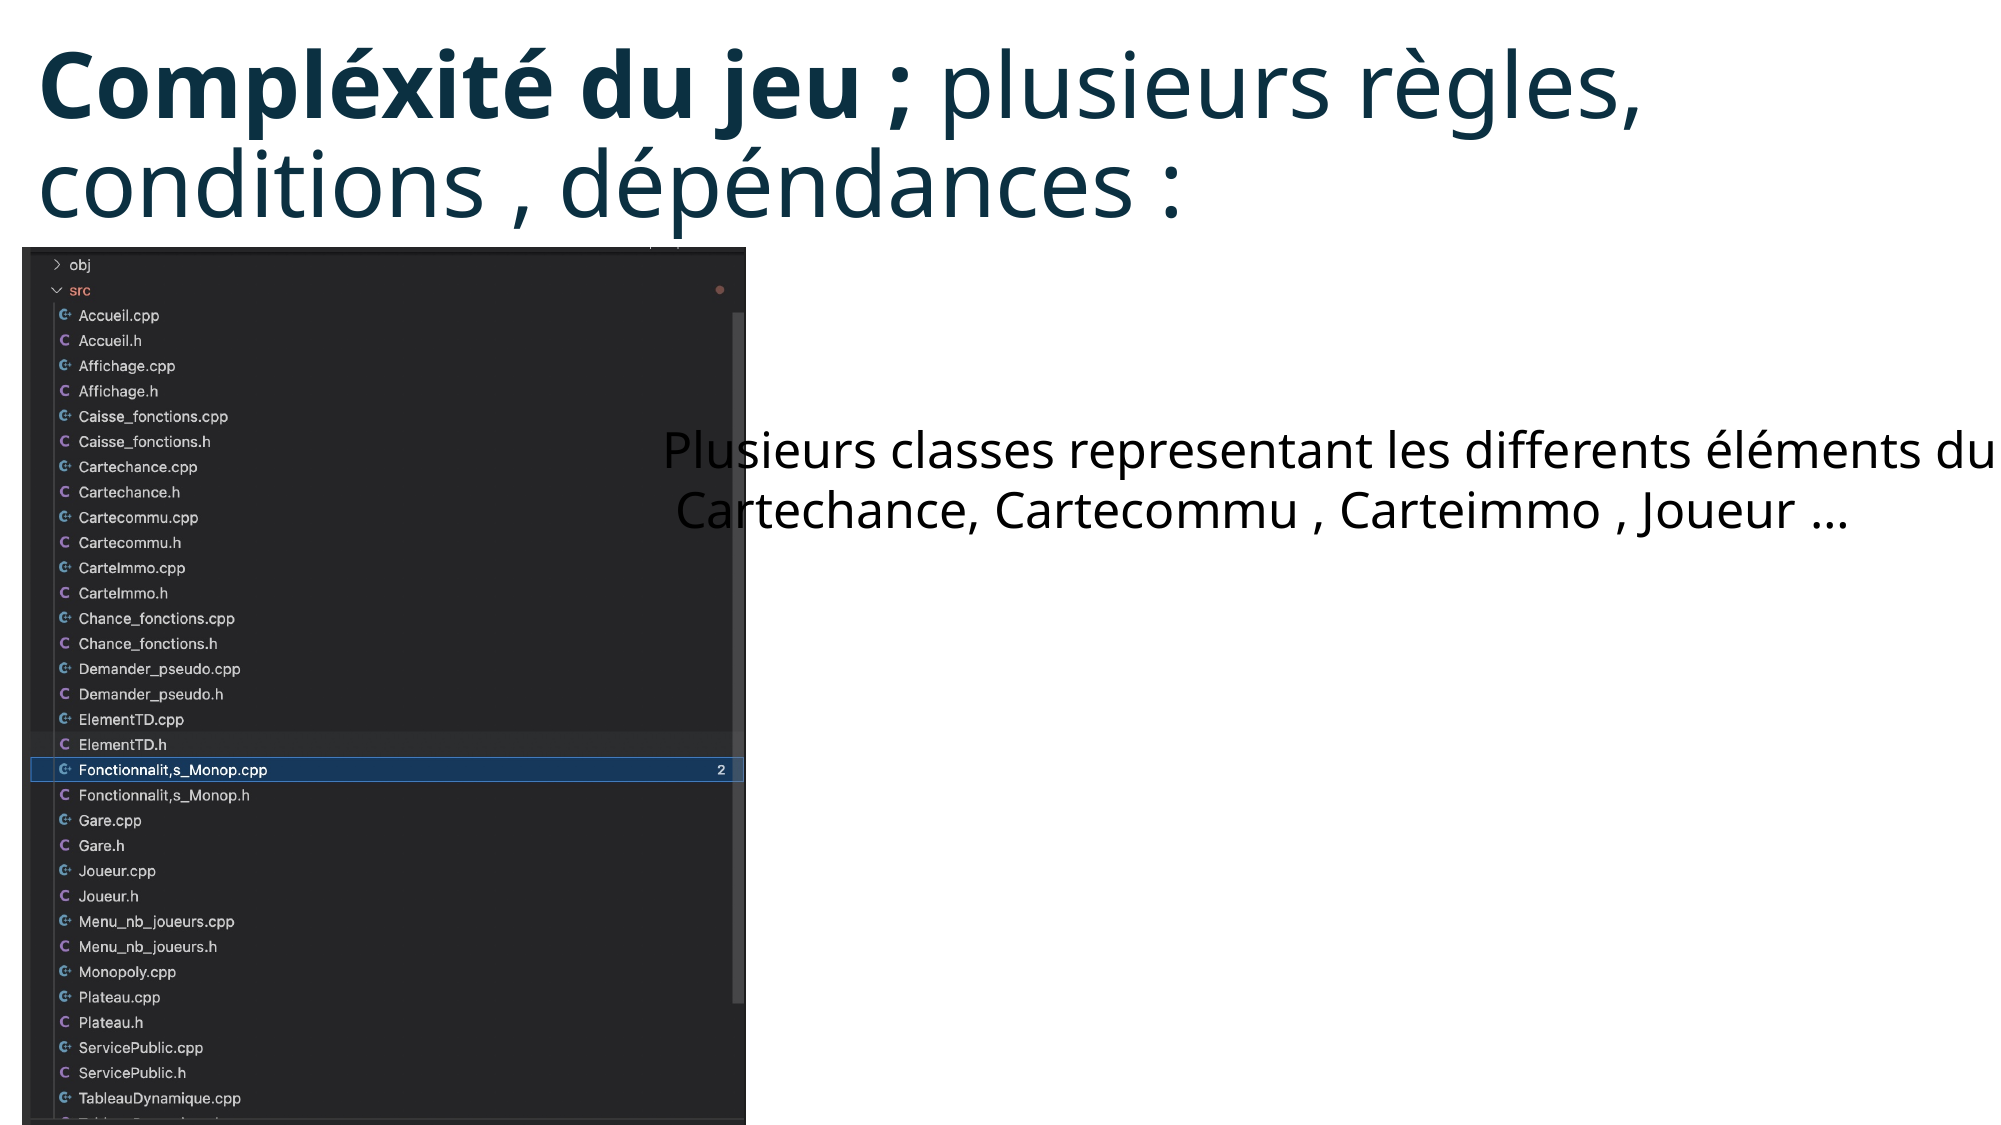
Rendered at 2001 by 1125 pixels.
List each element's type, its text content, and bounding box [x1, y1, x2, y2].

title Compléxité du jeu ; plusieurs règles, conditions , dépéndances : [22, 29, 1748, 248]
picture [21, 246, 746, 1125]
text_box Plusieurs classes representant les differents éléments du jeu ; Cartechance, Cartecommu , Carteimmo , Joueur … [746, 410, 2000, 546]
